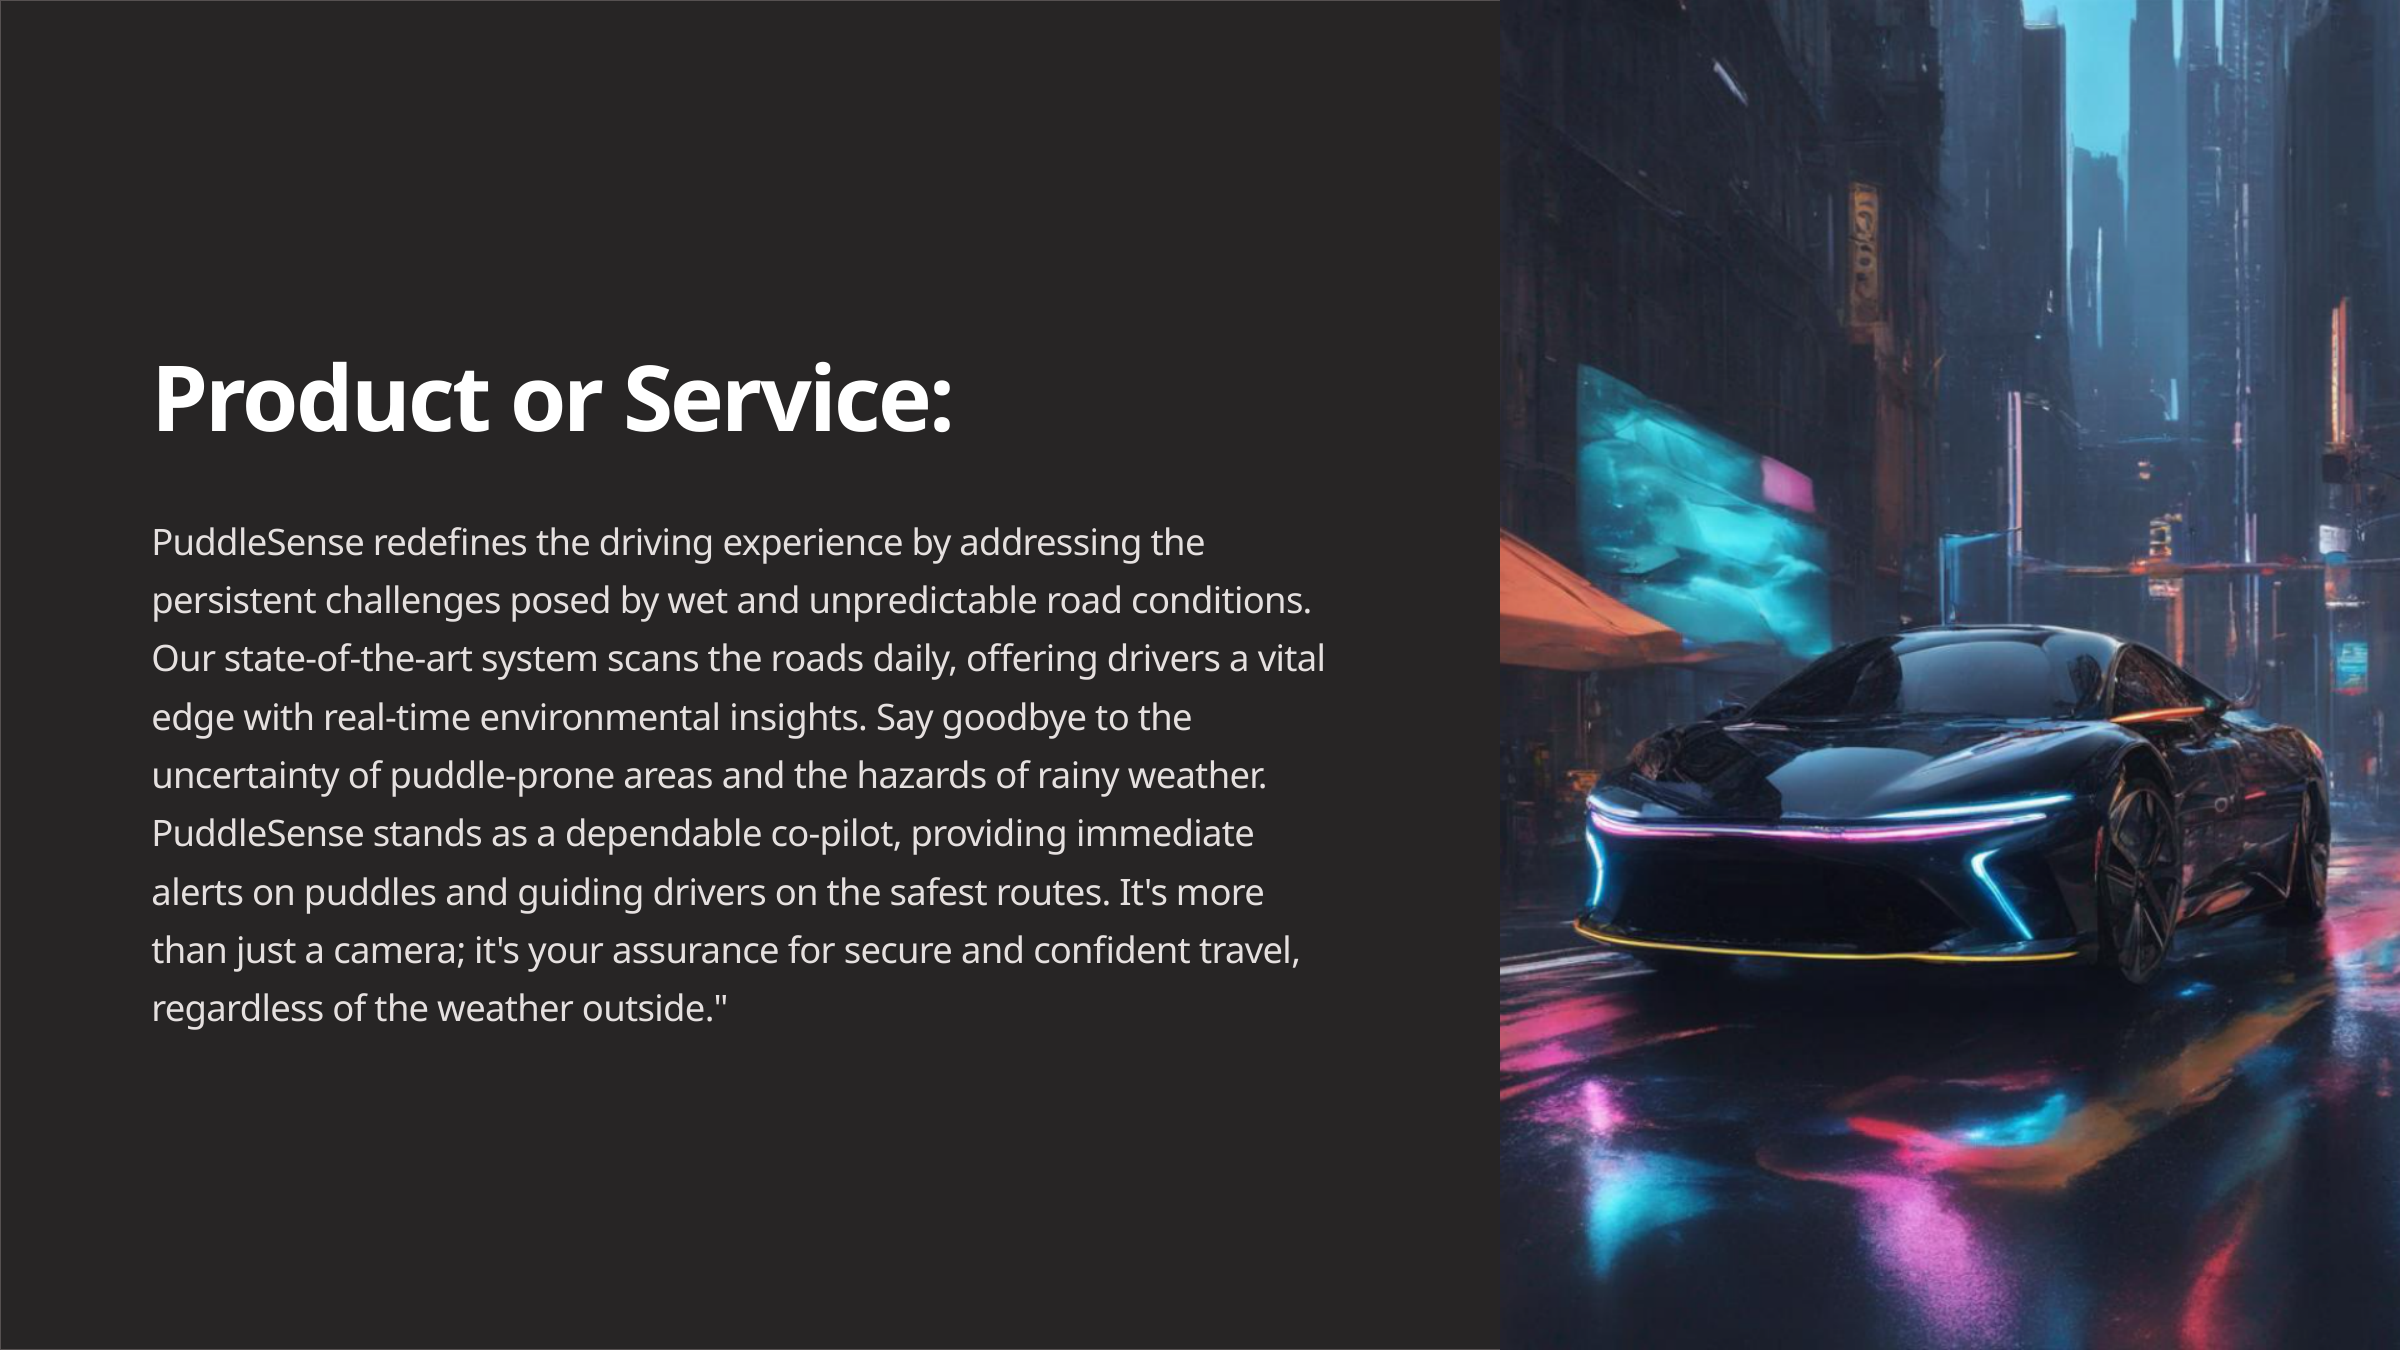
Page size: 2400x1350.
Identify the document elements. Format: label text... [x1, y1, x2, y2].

text_box PuddleSense redefines the driving experience by addressing the persistent challenges posed by wet and unpredictable road conditions. Our state-of-the-art system scans the roads daily, offering drivers a vital edge with real-time environmental insights. Say goodbye to the uncertainty of puddle-prone areas and the hazards of rainy weather. PuddleSense stands as a dependable co-pilot, providing immediate alerts on puddles and guiding drivers on the safest routes. It's more than just a camera; it's your assurance for secure and confident travel, regardless of the weather outside." [136, 496, 1364, 1022]
picture [1499, 0, 2400, 1350]
text_box [0, 0, 1499, 1350]
text_box Product or Service: [136, 328, 941, 443]
